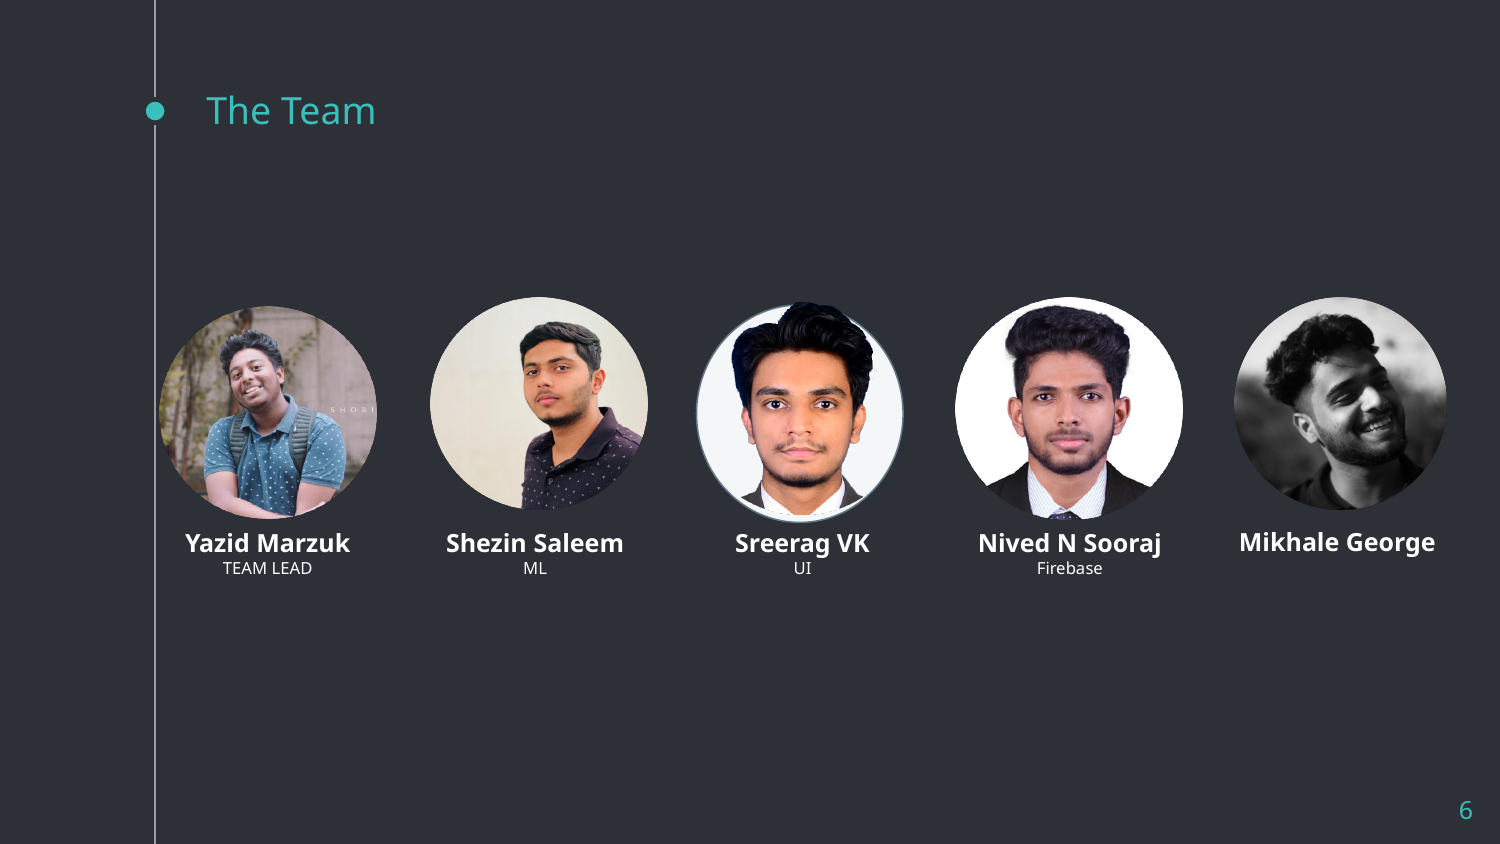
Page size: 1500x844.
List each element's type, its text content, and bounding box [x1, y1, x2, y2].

text_box Shezin Saleem ML [434, 527, 636, 628]
text_box Mikhale George [1236, 526, 1438, 629]
text_box Sreerag VK UI [701, 527, 904, 628]
title The Team [191, 90, 1317, 147]
picture [955, 297, 1184, 521]
text_box Nived N Sooraj Firebase [969, 528, 1171, 628]
text_box Yazid Marzuk TEAM LEAD [167, 528, 369, 628]
picture [692, 302, 911, 516]
picture [429, 297, 648, 511]
picture [158, 306, 377, 520]
picture [1233, 297, 1447, 511]
slide_number ‹#› [1398, 779, 1489, 832]
